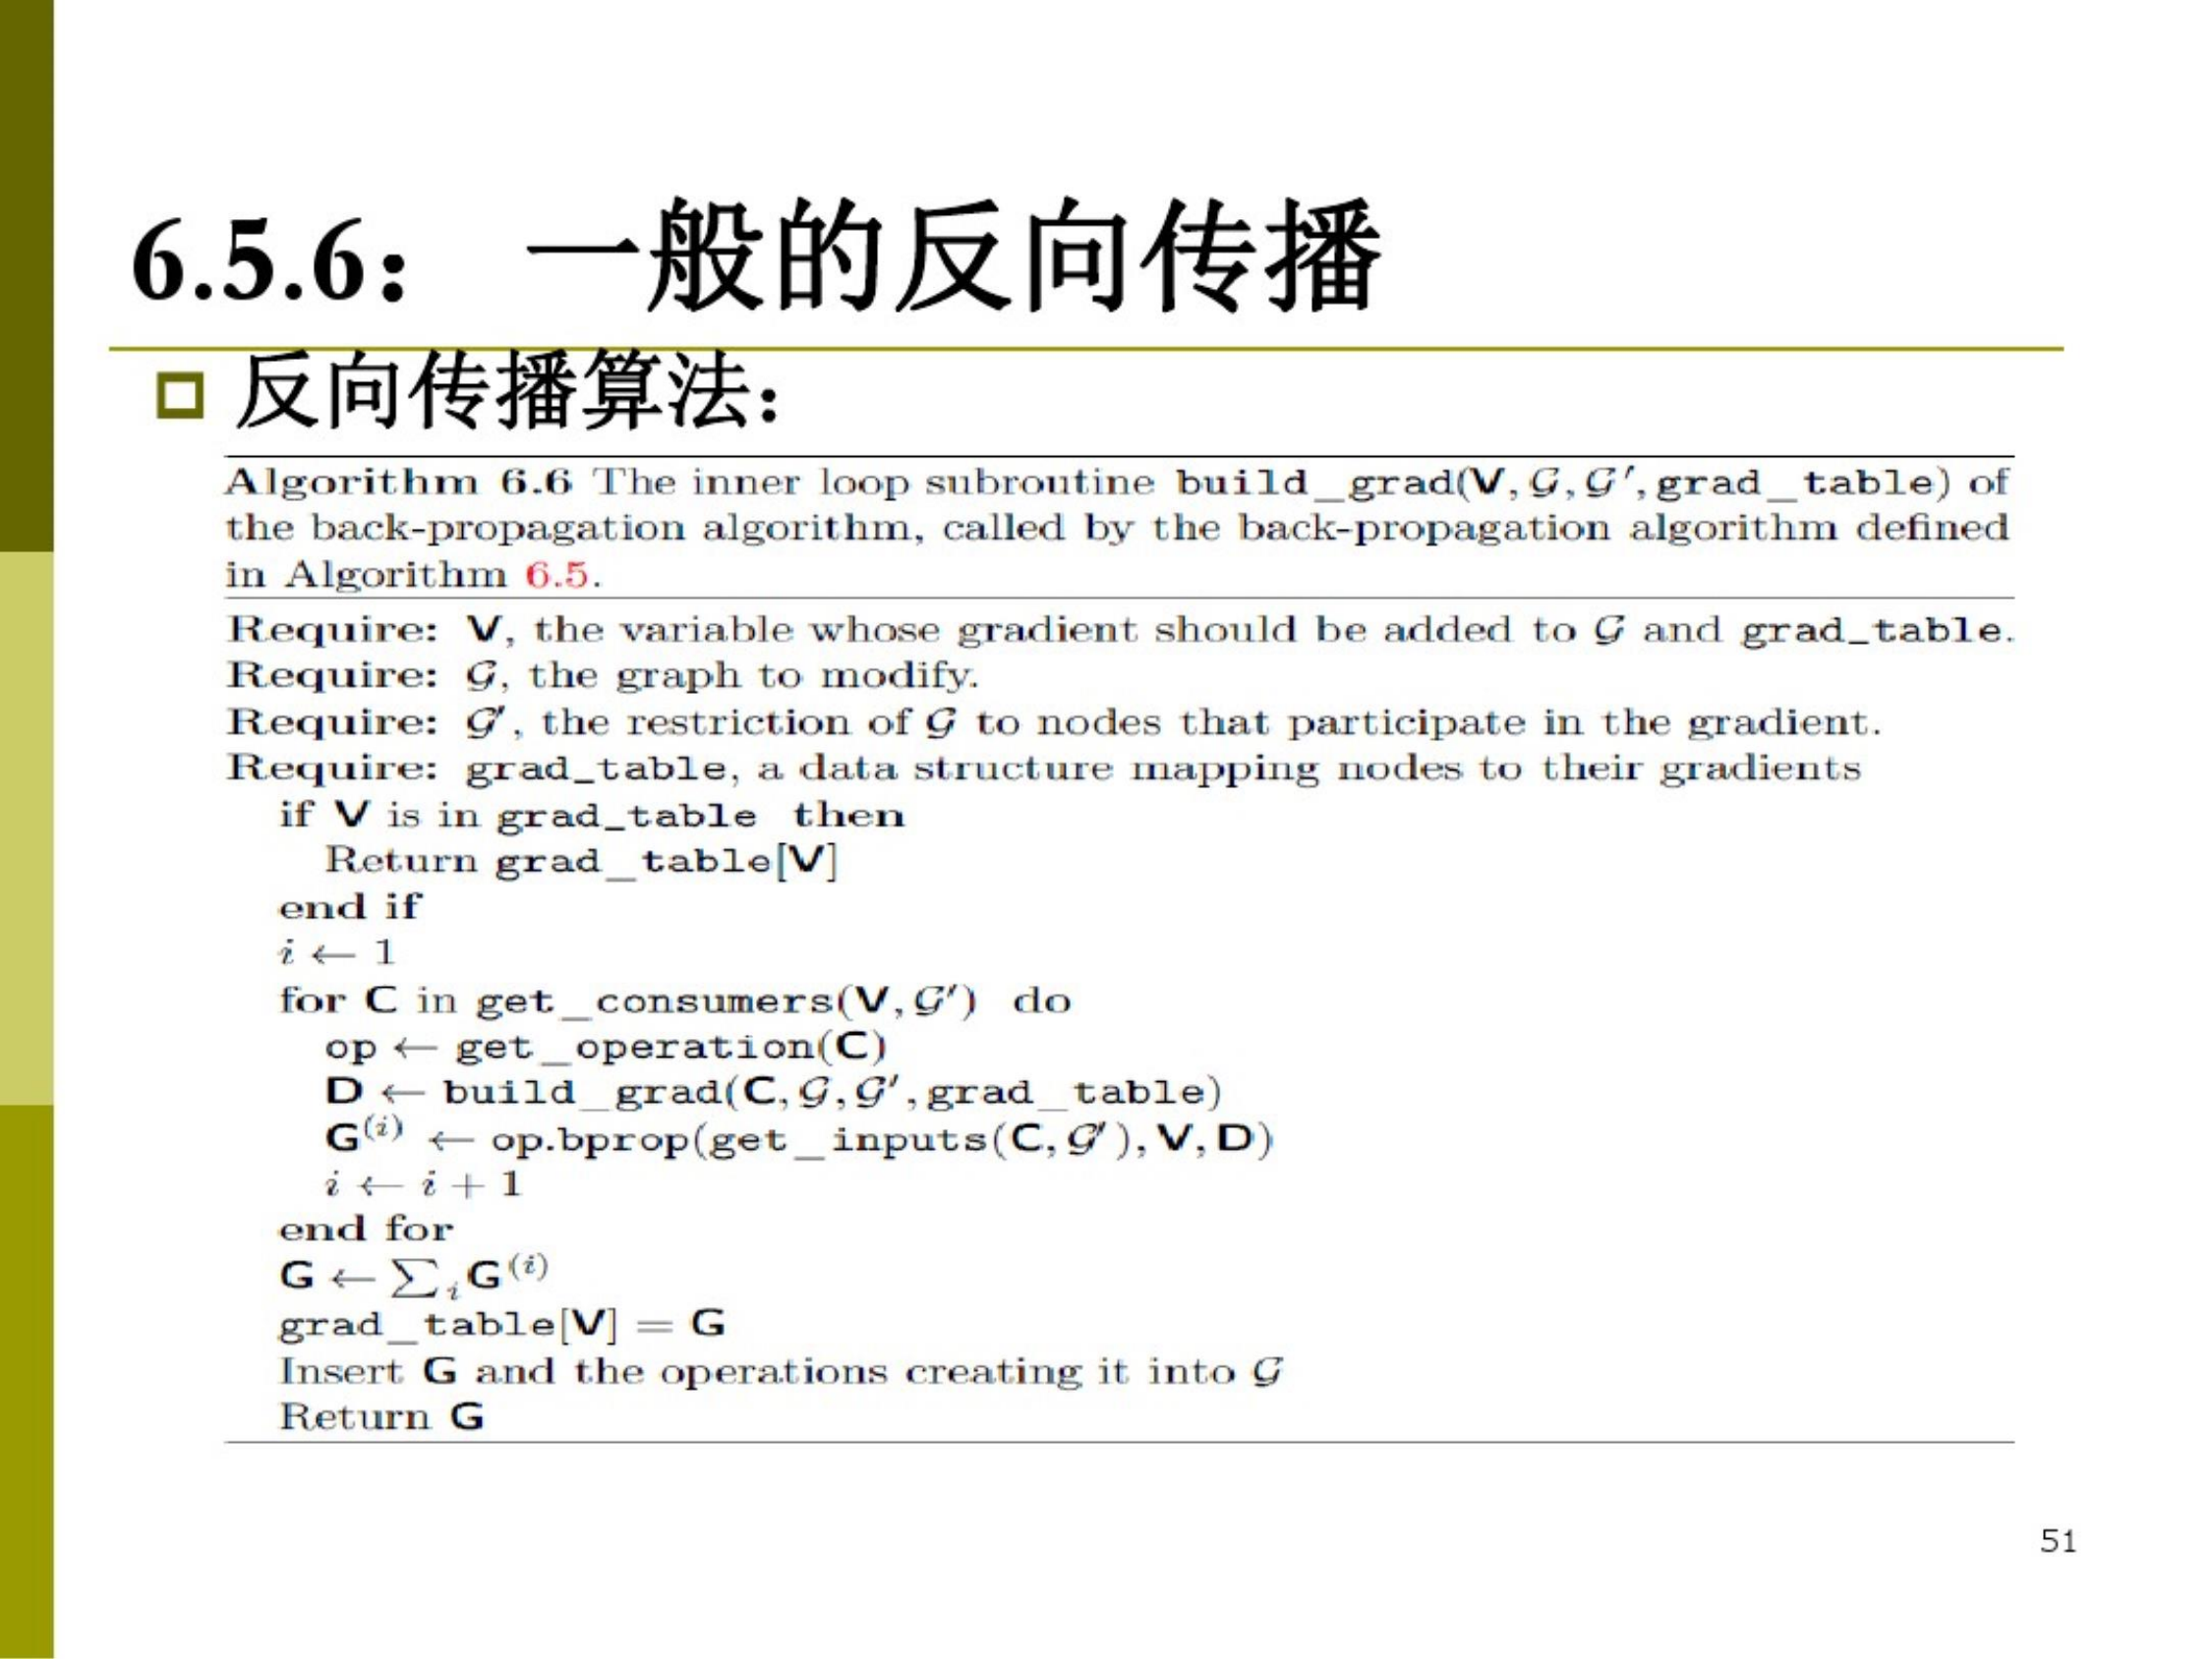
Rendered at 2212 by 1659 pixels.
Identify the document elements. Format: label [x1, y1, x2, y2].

text_box [0, 0, 2212, 1659]
